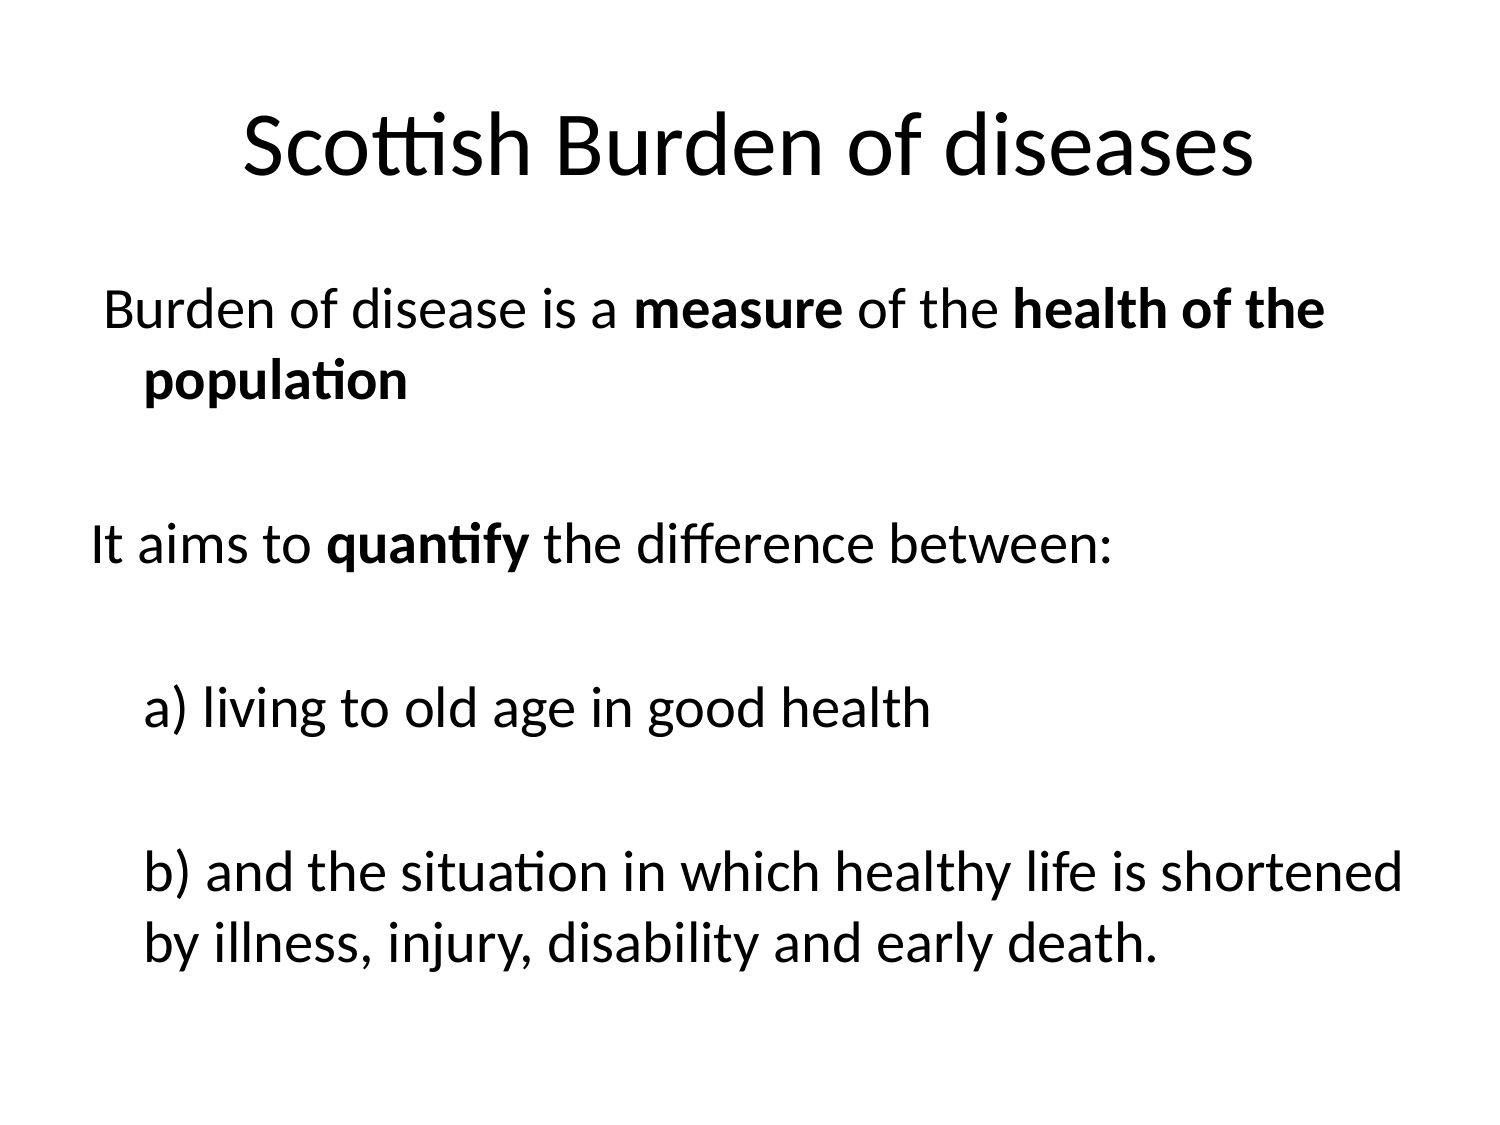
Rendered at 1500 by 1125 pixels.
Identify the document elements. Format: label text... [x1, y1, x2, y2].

list Burden of disease is a measure of the health of the population It aims to quantify the difference between: a) living to old age in good health b) and the situation in which healthy life is shortened by illness, injury, disability and early death. [75, 262, 1425, 1005]
title Scottish Burden of diseases [75, 45, 1425, 233]
